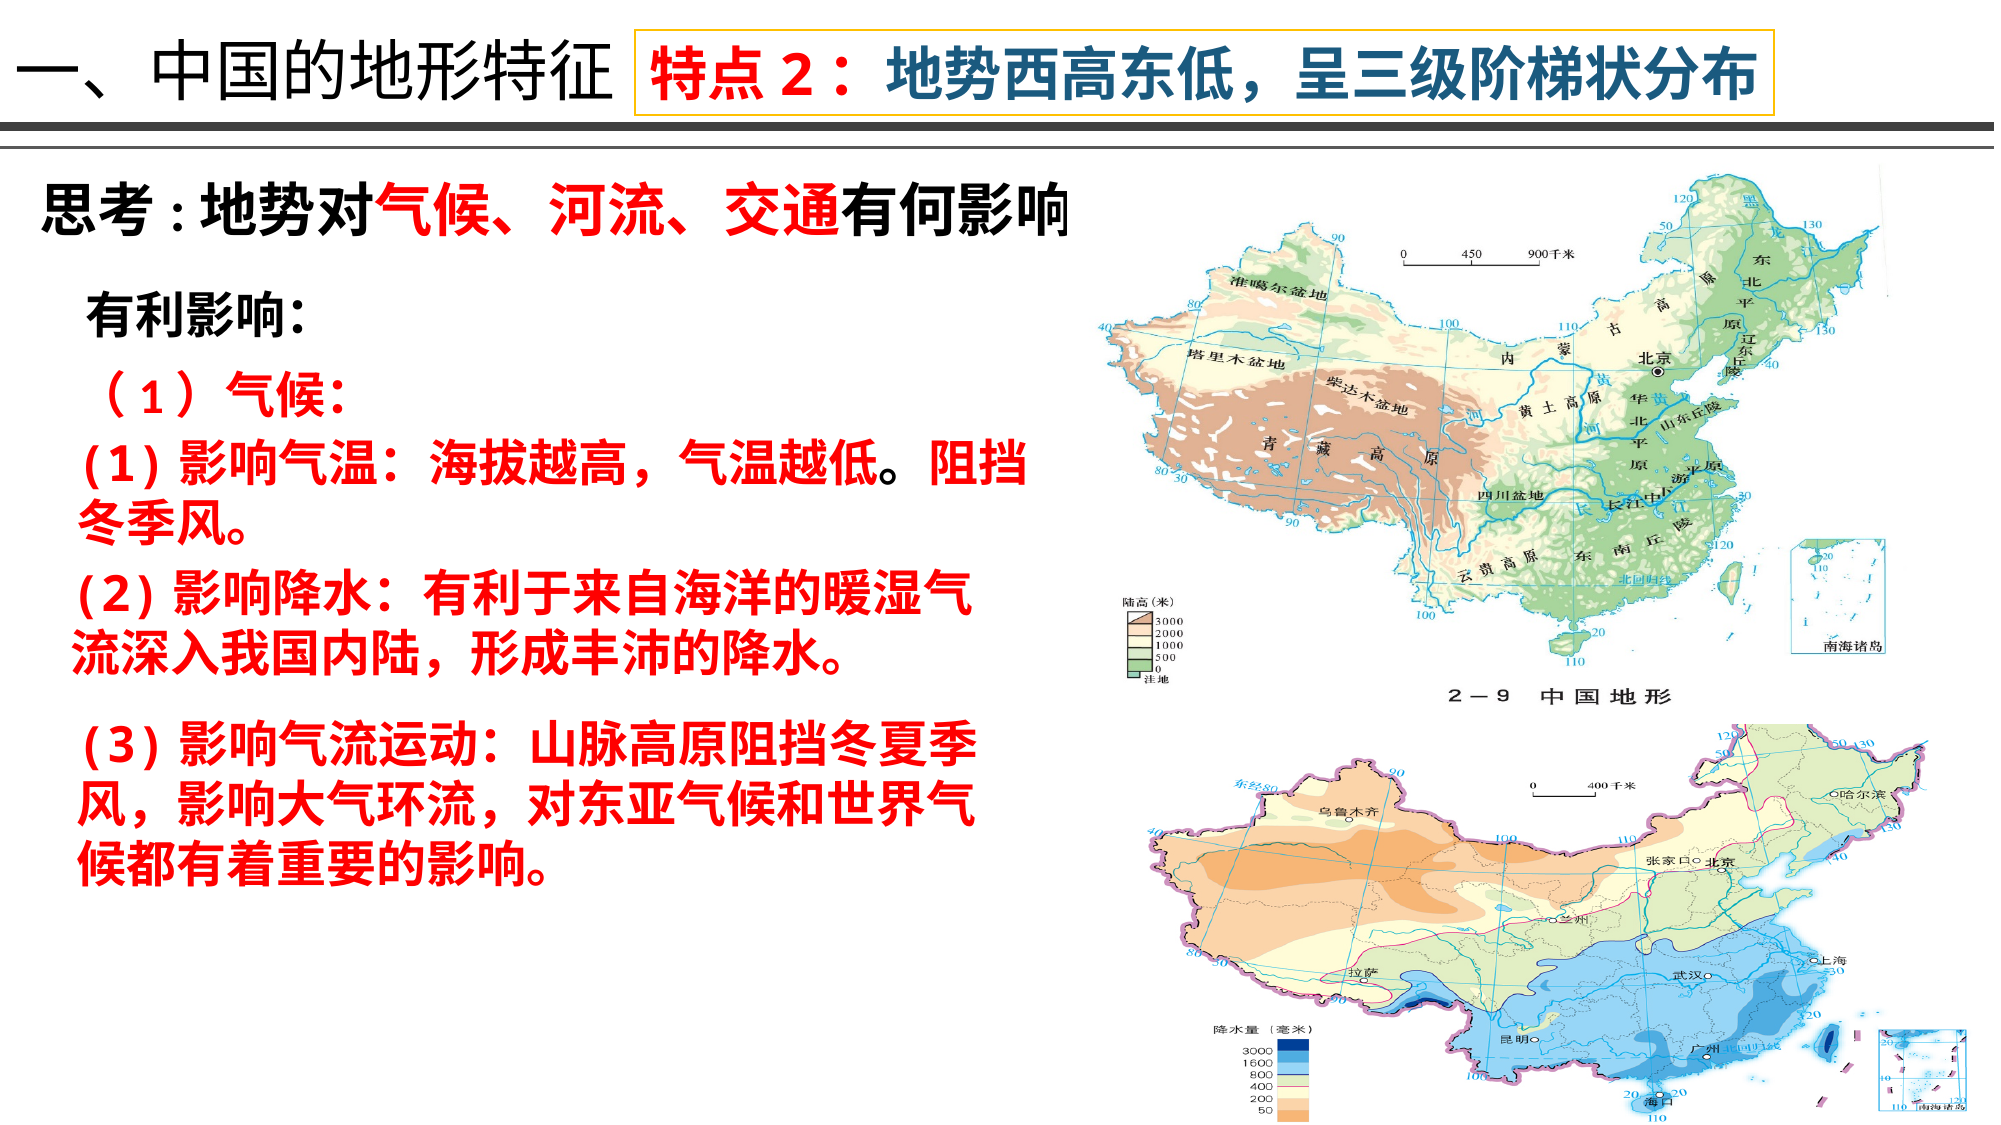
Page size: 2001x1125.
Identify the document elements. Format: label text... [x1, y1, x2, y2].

picture [1067, 152, 1978, 1125]
text_box （1）气候： [61, 356, 714, 424]
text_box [0, 126, 1994, 148]
text_box (3)影响气流运动：山脉高原阻挡冬夏季风，影响大气环流，对东亚气候和世界气候都有着重要的影响。 [61, 705, 1017, 961]
text_box 一、中国的地形特征 [0, 21, 641, 117]
text_box 思考:地势对气候、河流、交通有何影响? [24, 166, 1067, 251]
text_box (1)影响气温：海拔越高，气温越低。阻挡冬季风。 [61, 424, 1045, 559]
text_box 有利影响： [70, 276, 351, 352]
text_box 特点2：地势西高东低，呈三级阶梯状分布 [641, 29, 1775, 116]
text_box (2)影响降水：有利于来自海洋的暖湿气流深入我国内陆，形成丰沛的降水。 [56, 553, 1004, 689]
